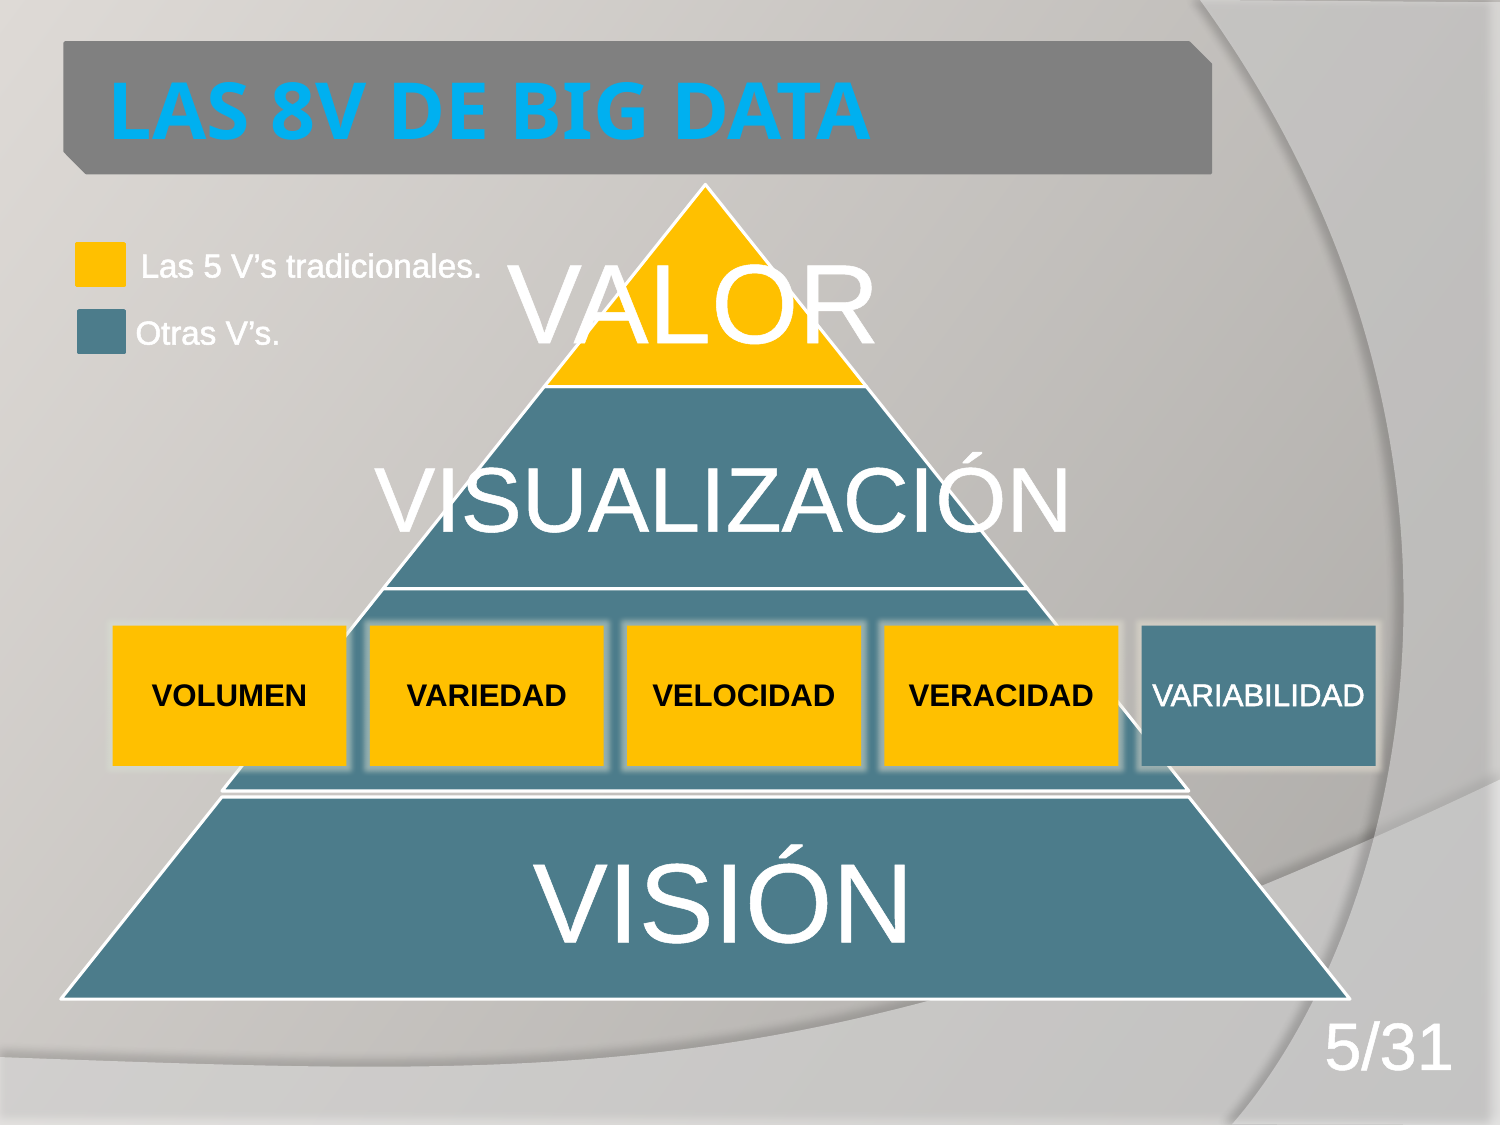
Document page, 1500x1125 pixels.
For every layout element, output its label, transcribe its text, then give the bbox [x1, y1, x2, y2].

text_box [77, 309, 120, 354]
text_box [111, 598, 1377, 794]
text_box [506, 386, 905, 432]
text_box [75, 242, 125, 287]
text_box [382, 558, 1029, 587]
slide_number 5/31 [1222, 1023, 1454, 1084]
text_box Las 5 V’s tradicionales. [125, 236, 499, 292]
title LAS 8V DE BIG DATA [100, 52, 1326, 164]
text_box VISUALIZACIÓN [359, 432, 1088, 558]
text_box [63, 41, 1213, 175]
text_box [672, 182, 739, 223]
text_box Otras V’s. [120, 303, 297, 359]
text_box [542, 373, 868, 389]
text_box [59, 804, 1352, 1001]
text_box VISIÓN [517, 822, 930, 973]
text_box VALOR [491, 223, 896, 373]
